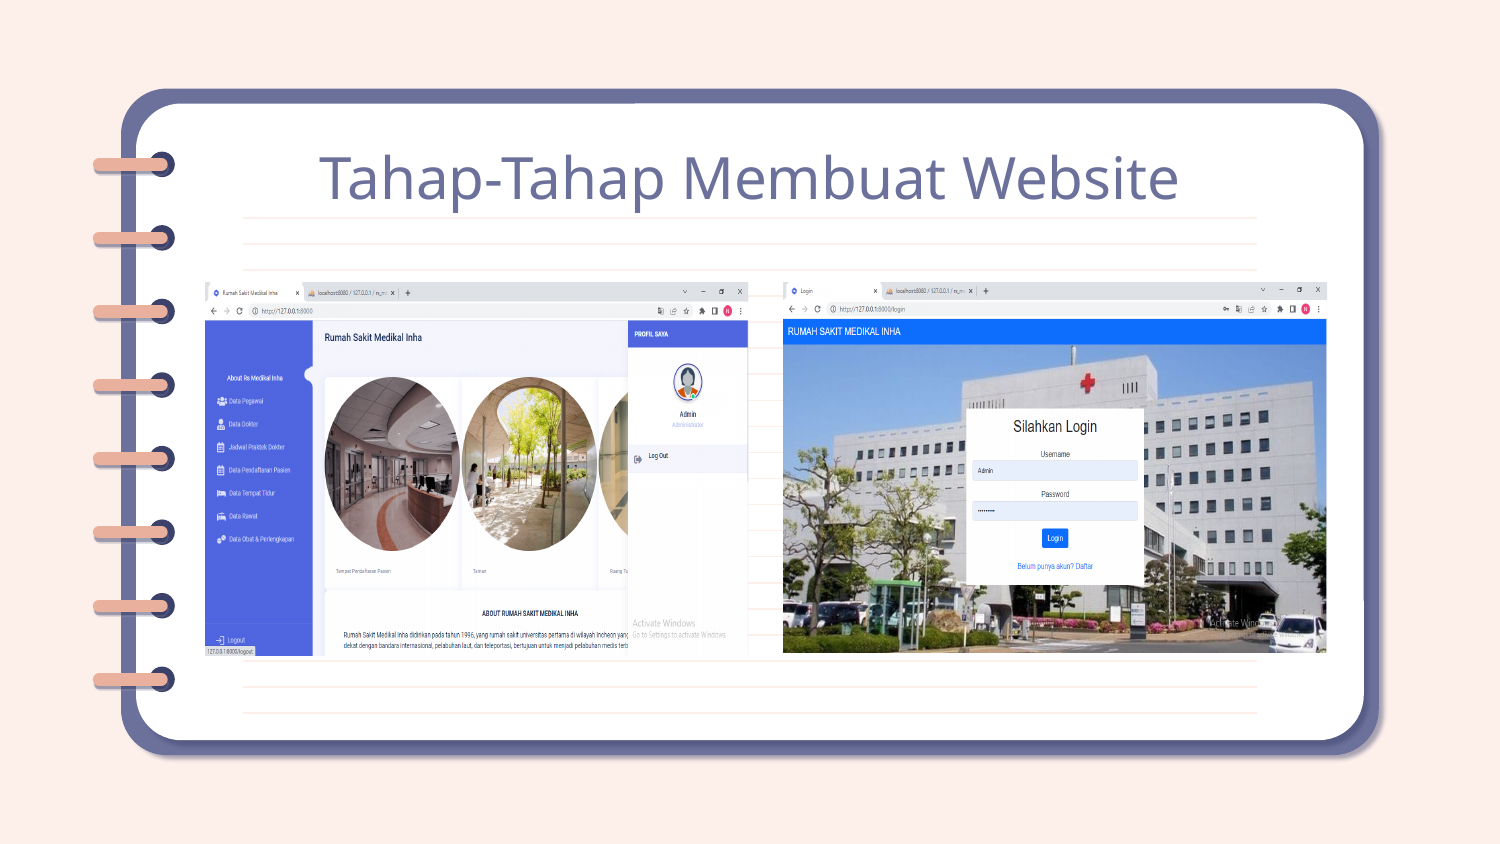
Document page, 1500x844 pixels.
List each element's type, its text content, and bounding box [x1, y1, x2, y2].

picture [204, 282, 749, 657]
picture [782, 282, 1328, 653]
title Tahap-Tahap Membuat Website [205, 141, 1295, 211]
